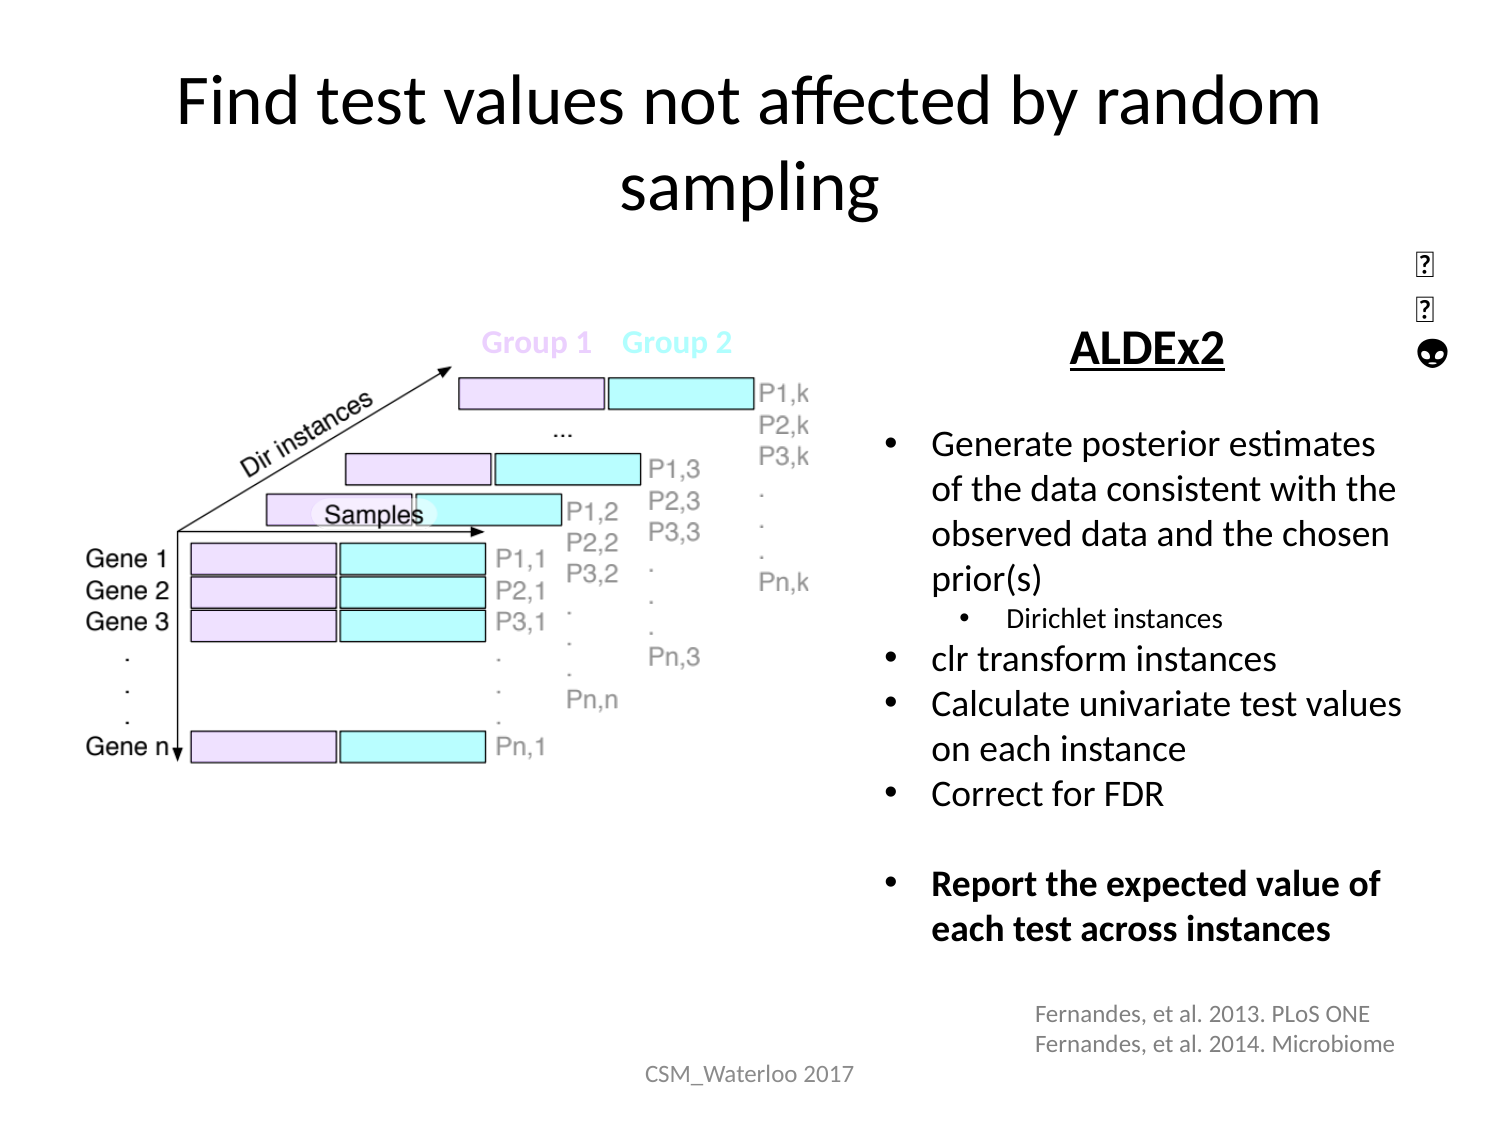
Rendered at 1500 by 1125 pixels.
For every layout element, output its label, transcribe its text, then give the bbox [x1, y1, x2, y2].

title Find test values not affected by random sampling [75, 45, 1425, 233]
text_box Fernandes, et al. 2013. PLoS ONE Fernandes, et al. 2014. Microbiome [1020, 990, 1411, 1065]
text_box ALDEx2 Generate posterior estimates of the data consistent with the observed data and the chosen prior(s) Dirichlet instances clr transform instances Calculate univariate test values on each instance Correct for FDR Report the expected value of each test across instances [869, 307, 1425, 957]
text_box Group 1 Group 2 [466, 313, 748, 356]
text_box 🐯 🐞 👽 [1400, 232, 1482, 383]
footer CSM_Waterloo 2017 [512, 1042, 988, 1103]
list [74, 357, 820, 768]
